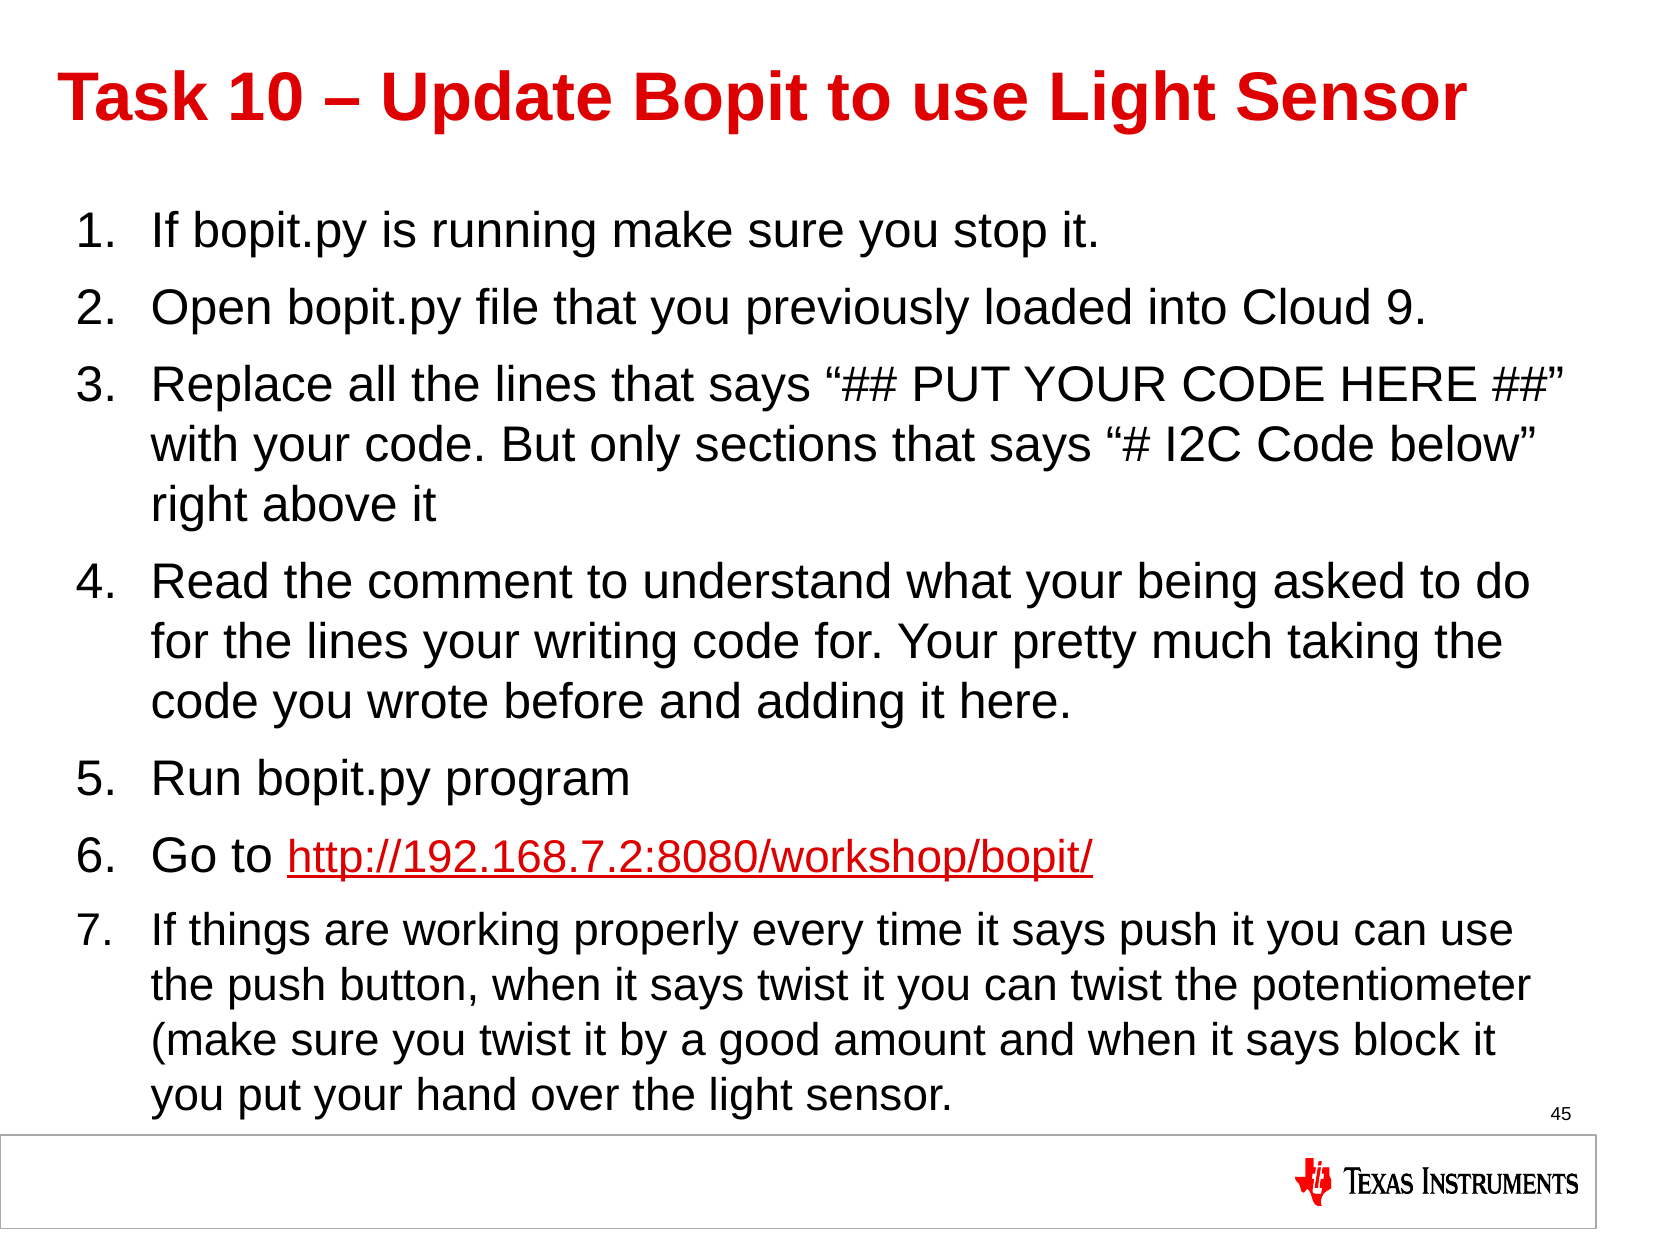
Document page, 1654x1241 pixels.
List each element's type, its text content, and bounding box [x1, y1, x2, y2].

picture [1295, 1158, 1578, 1206]
title Task 10 – Update Bopit to use Light Sensor [41, 25, 1572, 174]
list If bopit.py is running make sure you stop it. Open bopit.py file that you previously loaded into Cloud 9. Replace all the lines that says “## PUT YOUR CODE HERE ##” with your code. But only sections that says “# I2C Code below” right above it Read the comment to understand what your being asked to do for the lines your writing code for. Your pretty much taking the code you wrote before and adding it here. Run bopit.py program Go to http://192.168.7.2:8080/workshop/bopit/ If things are working properly every time it says push it you can use the push button, when it says twist it you can twist the potentiometer (make sure you twist it by a good amount and when it says block it you put your hand over the light sensor. [60, 189, 1592, 1085]
slide_number 45 [1200, 1093, 1588, 1132]
